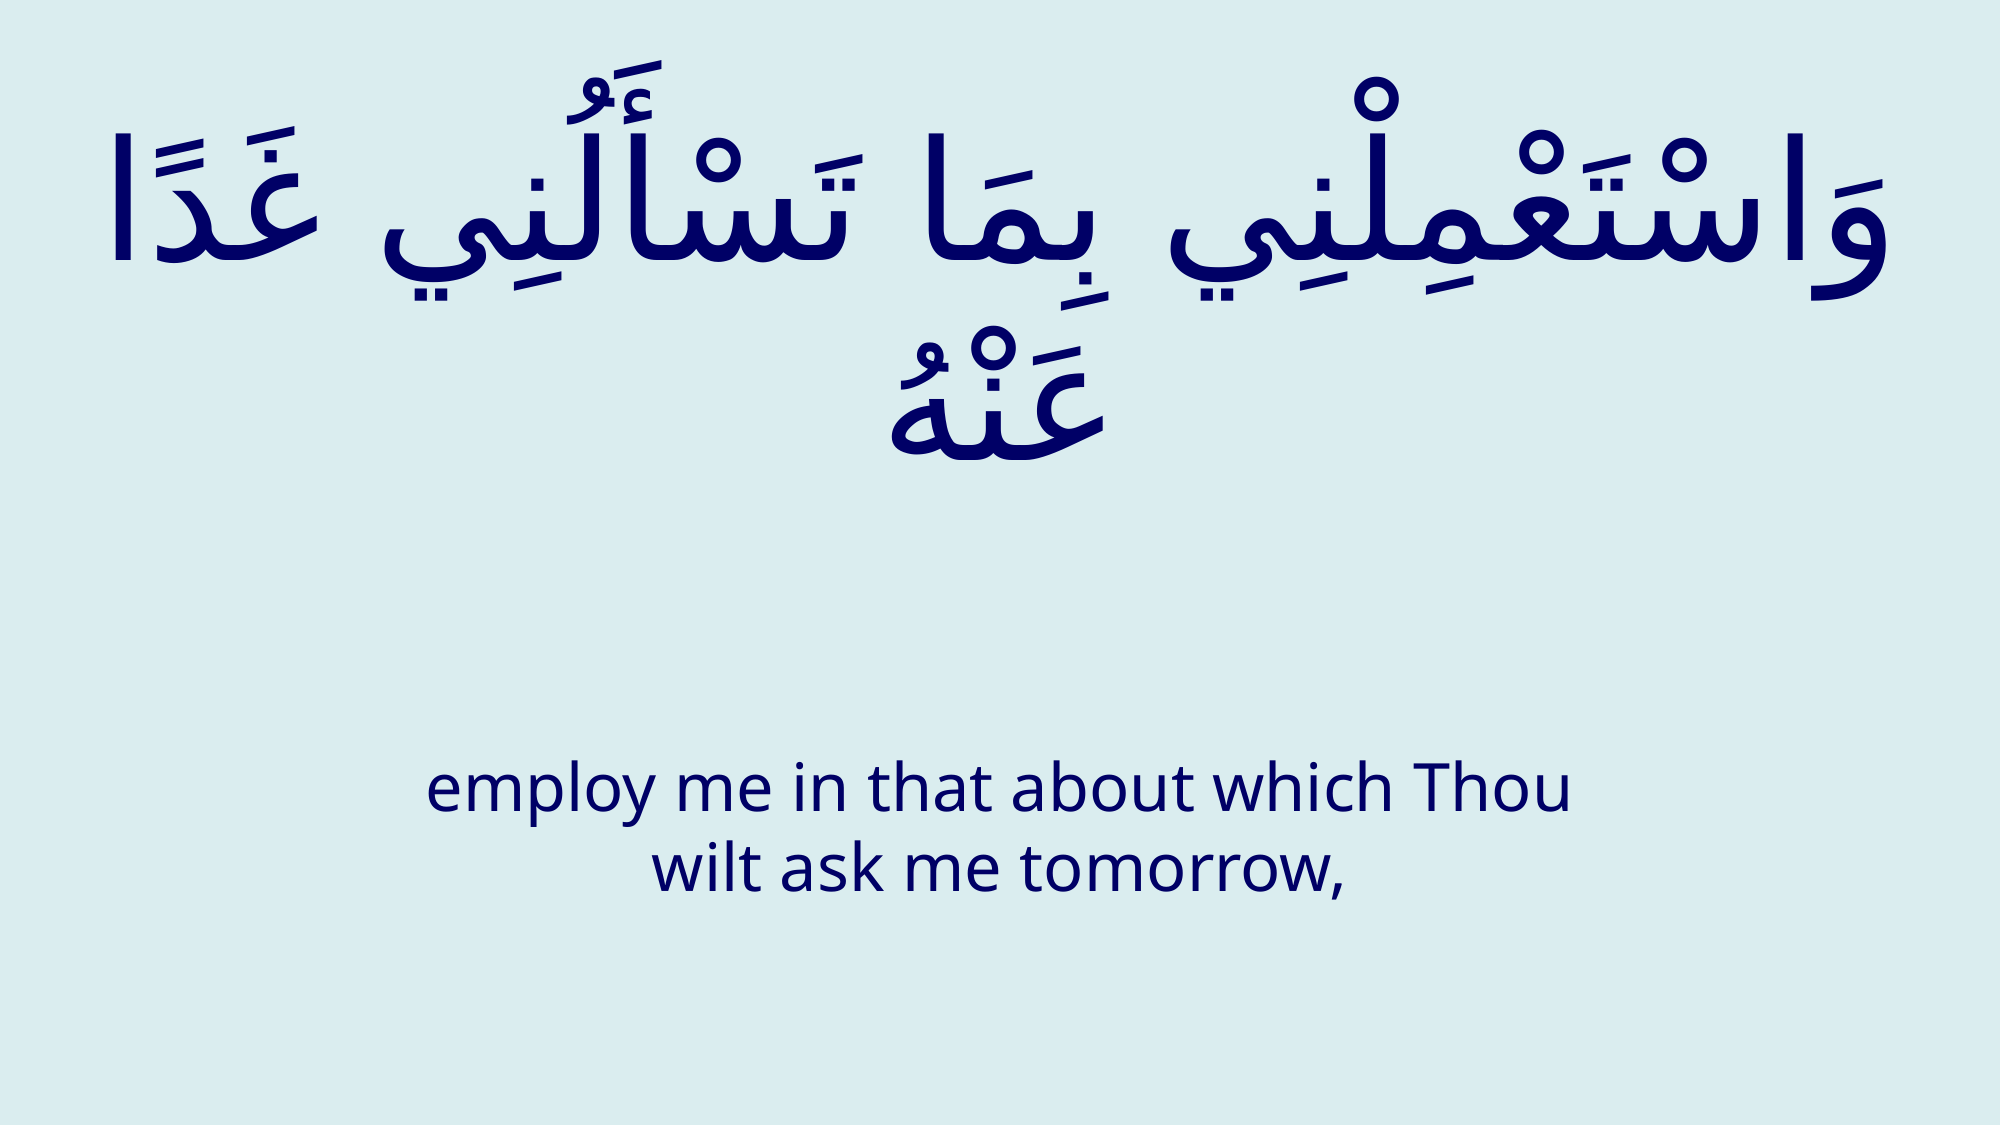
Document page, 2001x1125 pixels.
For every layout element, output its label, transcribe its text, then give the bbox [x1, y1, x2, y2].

list employ me in that about which Thou wilt ask me tomorrow, [356, 737, 1644, 1050]
title وَاسْتَعْمِلْنِي بِمَا تَسْأَلُنِي غَدًا عَنْهُ [0, 200, 2000, 388]
